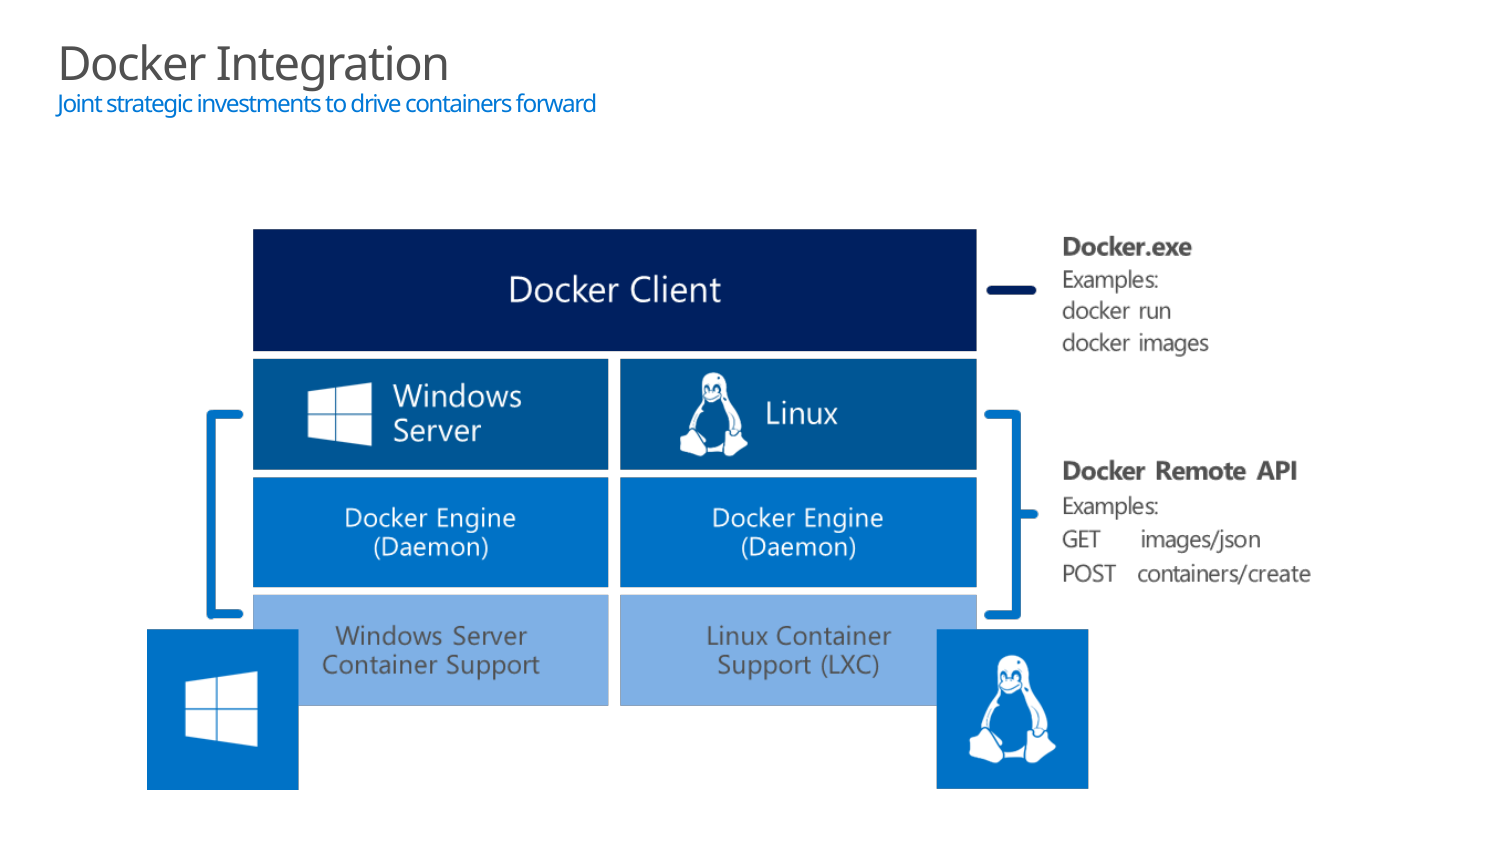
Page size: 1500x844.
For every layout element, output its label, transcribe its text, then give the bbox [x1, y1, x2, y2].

title Docker Integration Joint strategic investments to drive containers forward [33, 25, 1487, 134]
picture [146, 206, 1356, 790]
